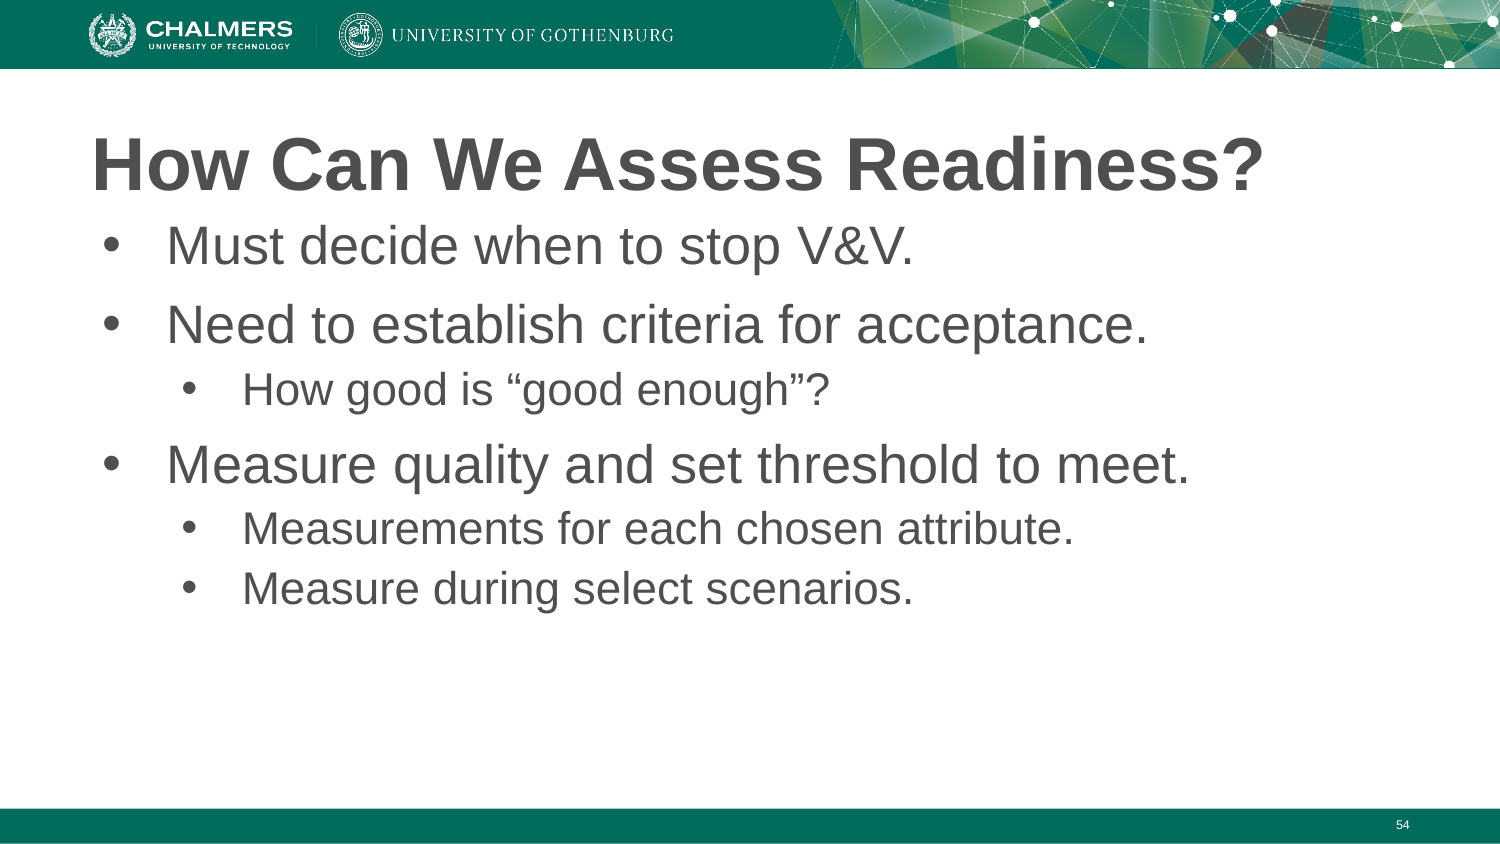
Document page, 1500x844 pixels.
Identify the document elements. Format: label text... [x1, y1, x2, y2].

list Must decide when to stop V&V. Need to establish criteria for acceptance. How good is “good enough”? Measure quality and set threshold to meet. Measurements for each chosen attribute. Measure during select scenarios. [76, 210, 1425, 782]
title How Can We Assess Readiness? [76, 100, 1425, 210]
slide_number ‹#› [1074, 809, 1425, 844]
picture [759, 0, 1500, 68]
picture [64, 0, 696, 85]
